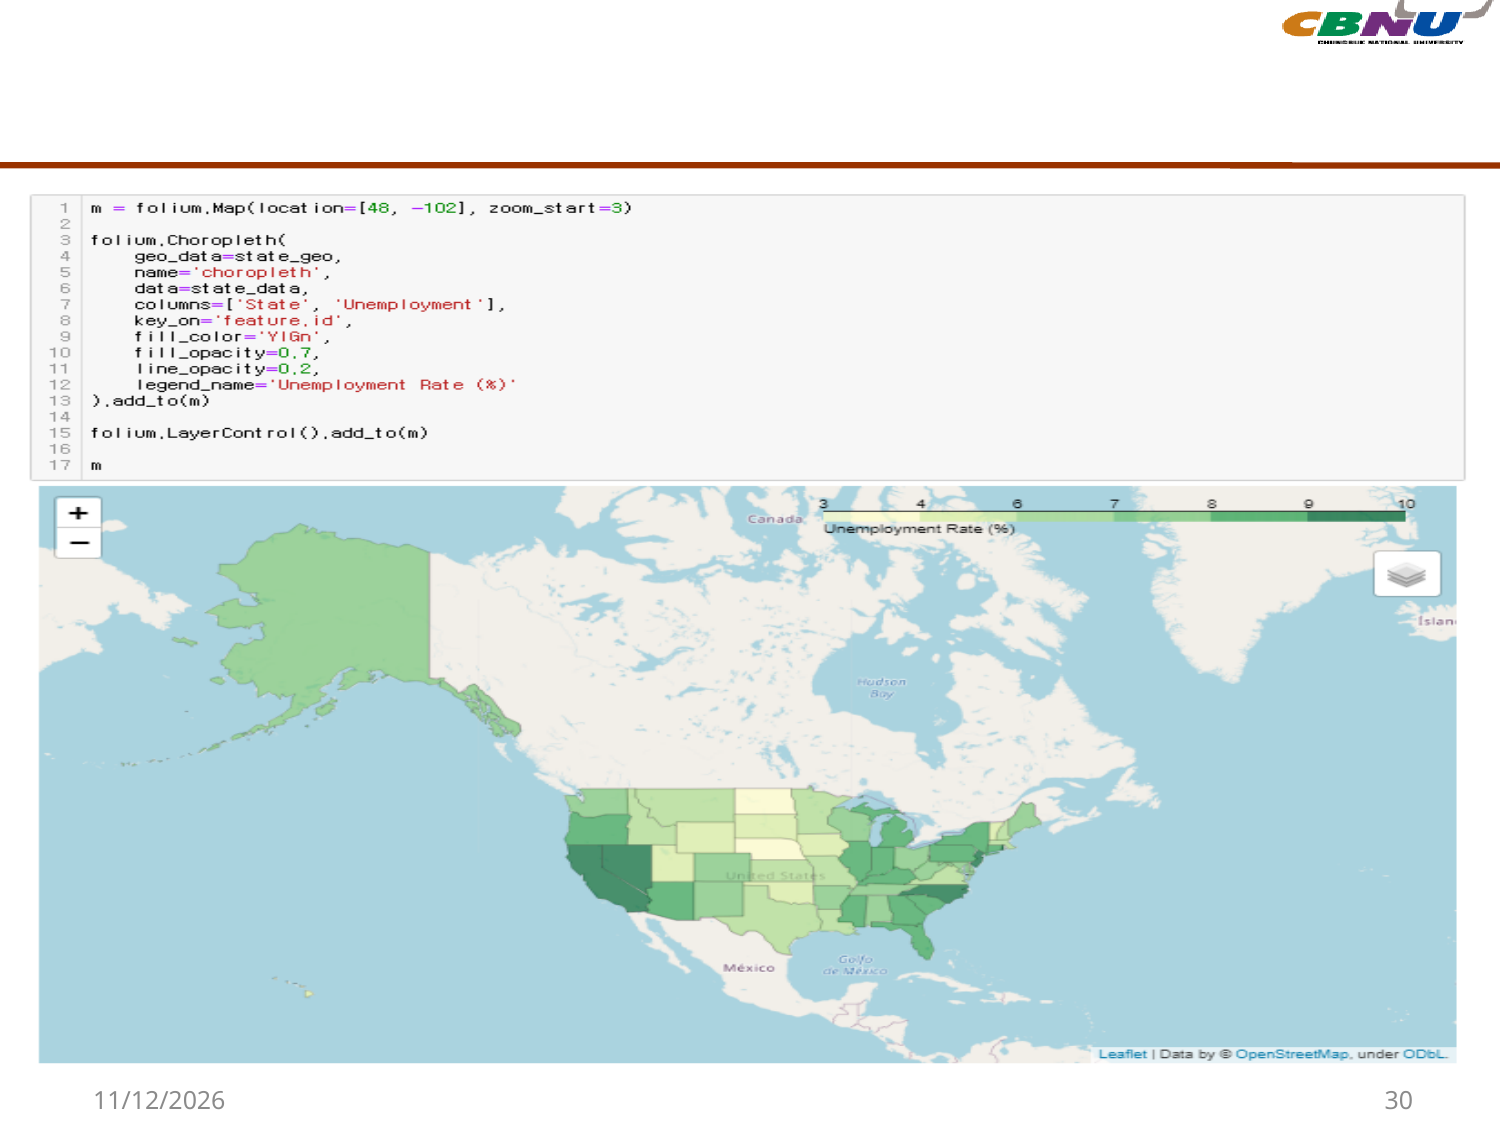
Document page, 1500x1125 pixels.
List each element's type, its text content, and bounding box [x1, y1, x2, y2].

slide_number 30 [1078, 1078, 1429, 1125]
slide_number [78, 1078, 429, 1125]
picture [23, 187, 1477, 1067]
picture [1277, 0, 1500, 47]
